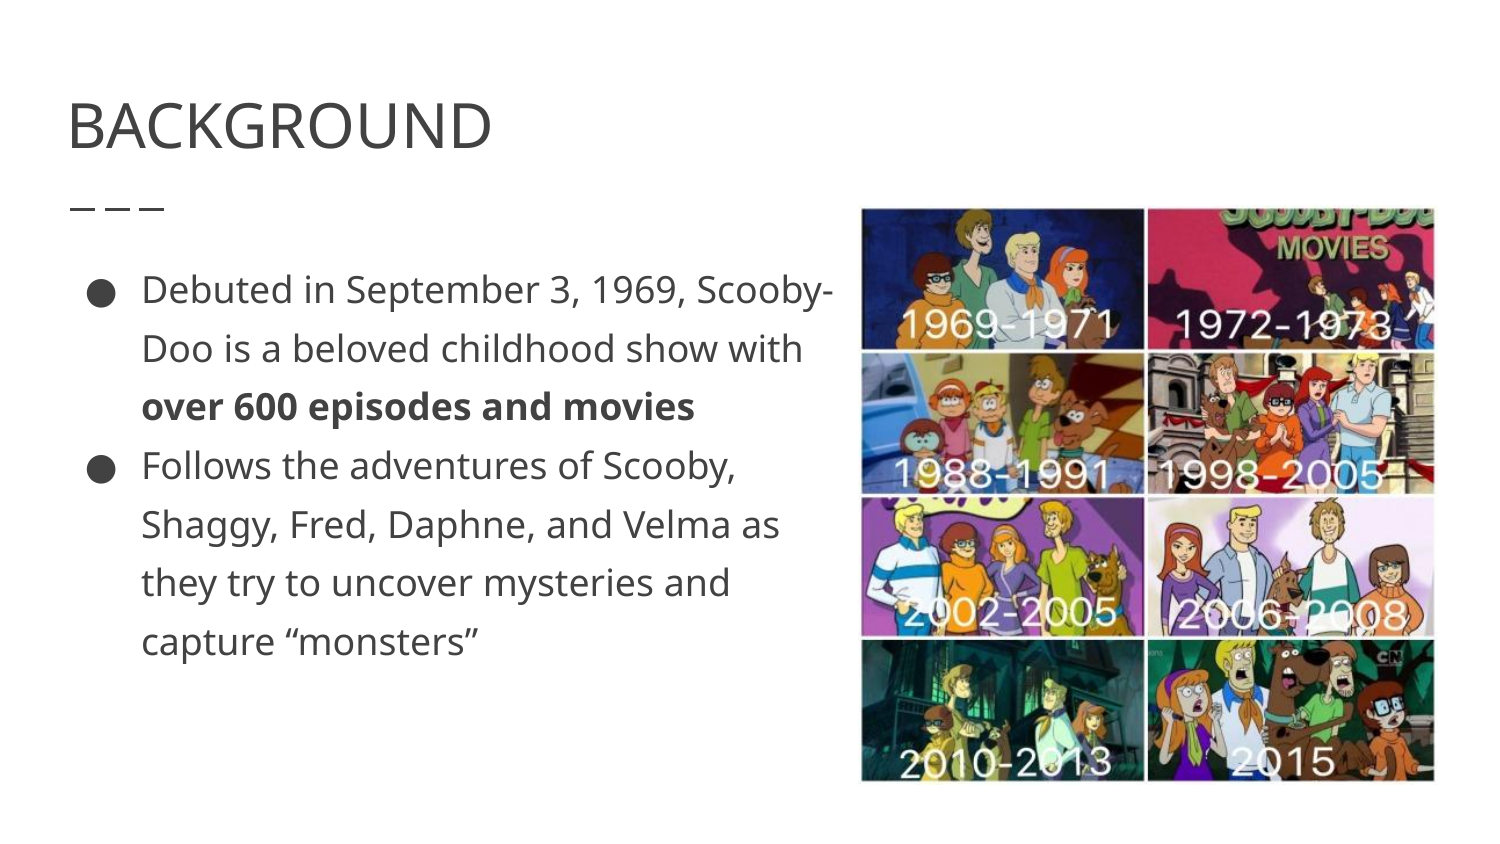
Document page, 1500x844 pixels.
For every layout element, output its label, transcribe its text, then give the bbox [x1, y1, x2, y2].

picture [858, 205, 1438, 785]
title BACKGROUND [51, 61, 1449, 182]
list Debuted in September 3, 1969, Scooby-Doo is a beloved childhood show with over 600 episodes and movies Follows the adventures of Scooby, Shaggy, Fred, Daphne, and Velma as they try to uncover mysteries and capture “monsters” [51, 240, 853, 750]
